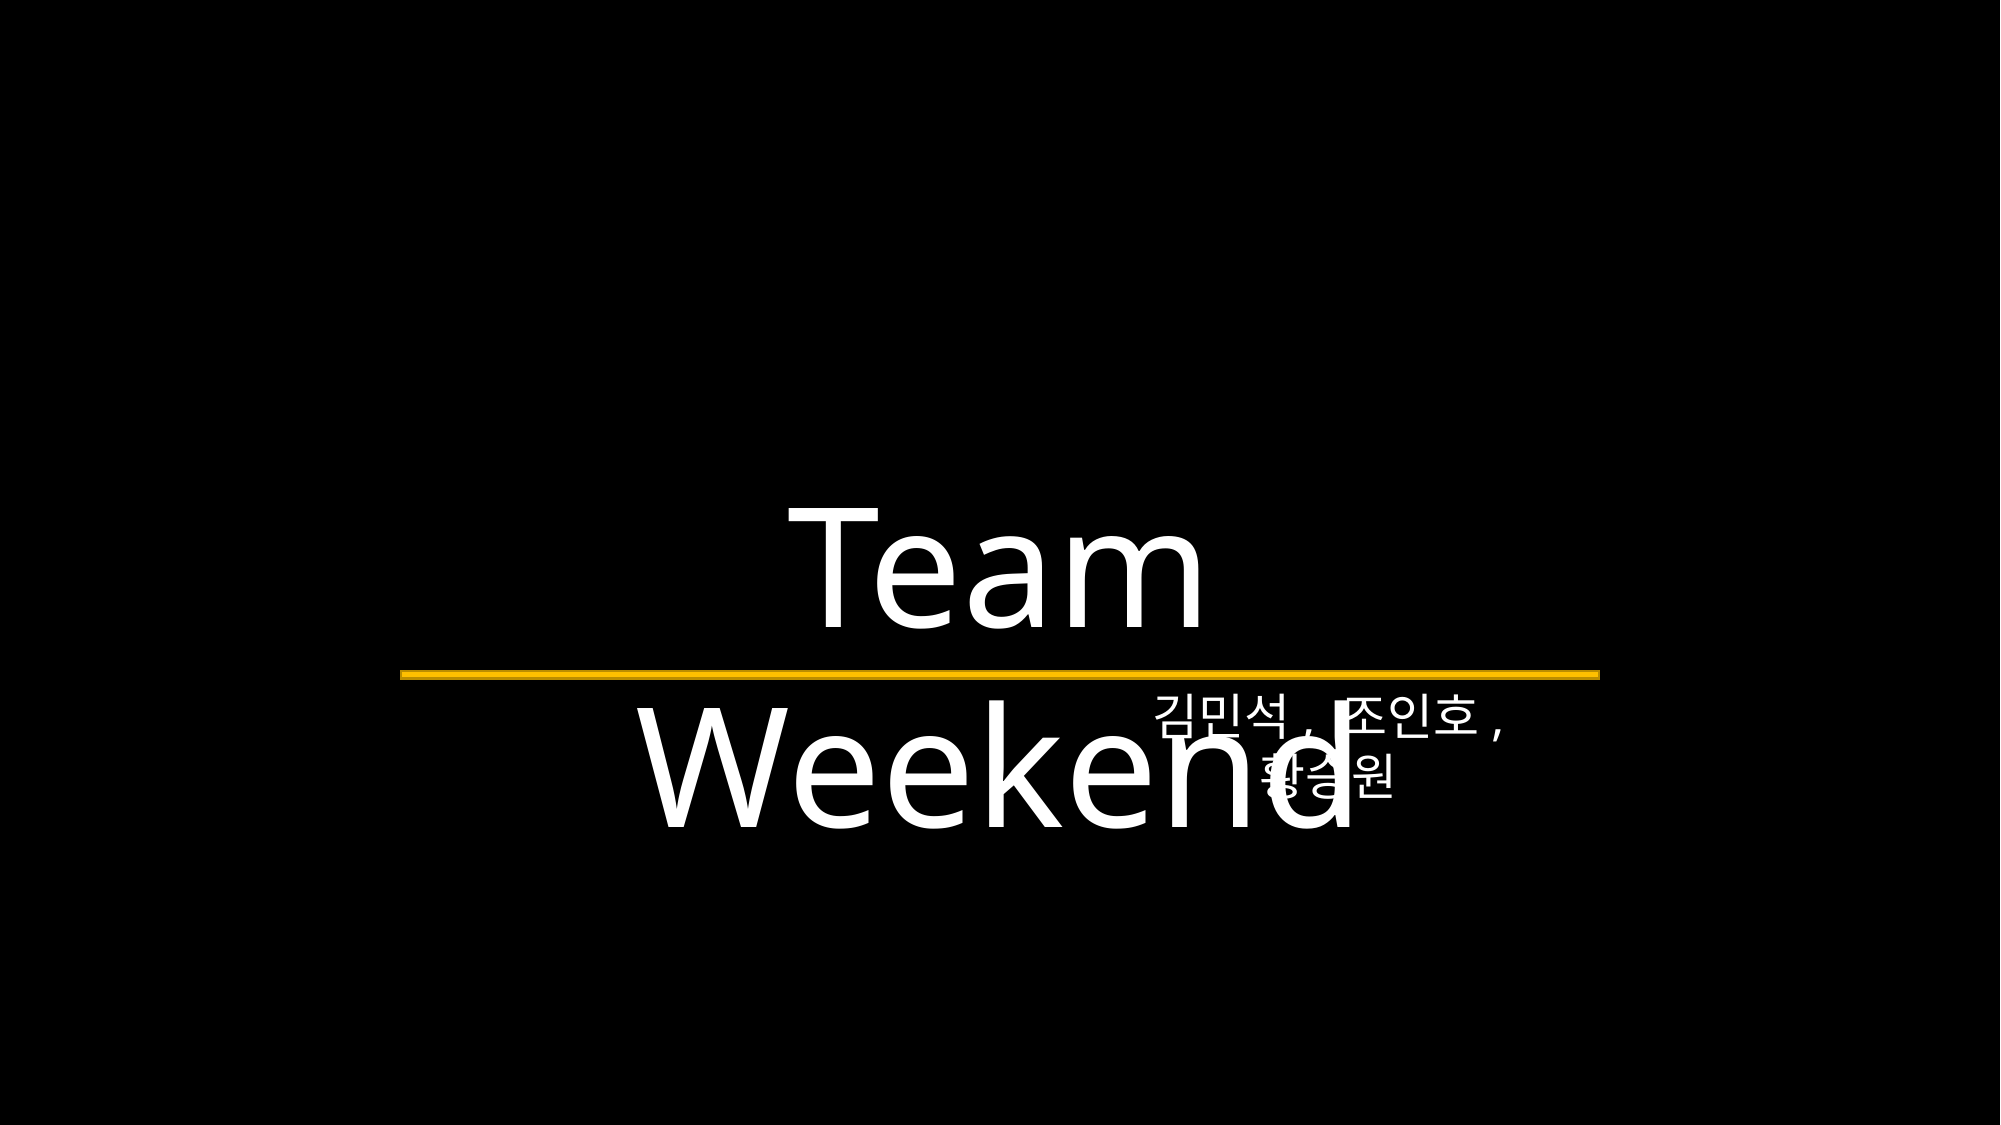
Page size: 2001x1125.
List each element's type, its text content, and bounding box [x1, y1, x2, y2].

text_box 김민석, 조인호, 황승원 [1058, 680, 1599, 814]
text_box Team Weekend [401, 680, 1599, 869]
text_box [400, 670, 1600, 680]
text_box Team Weekend [401, 453, 1599, 670]
